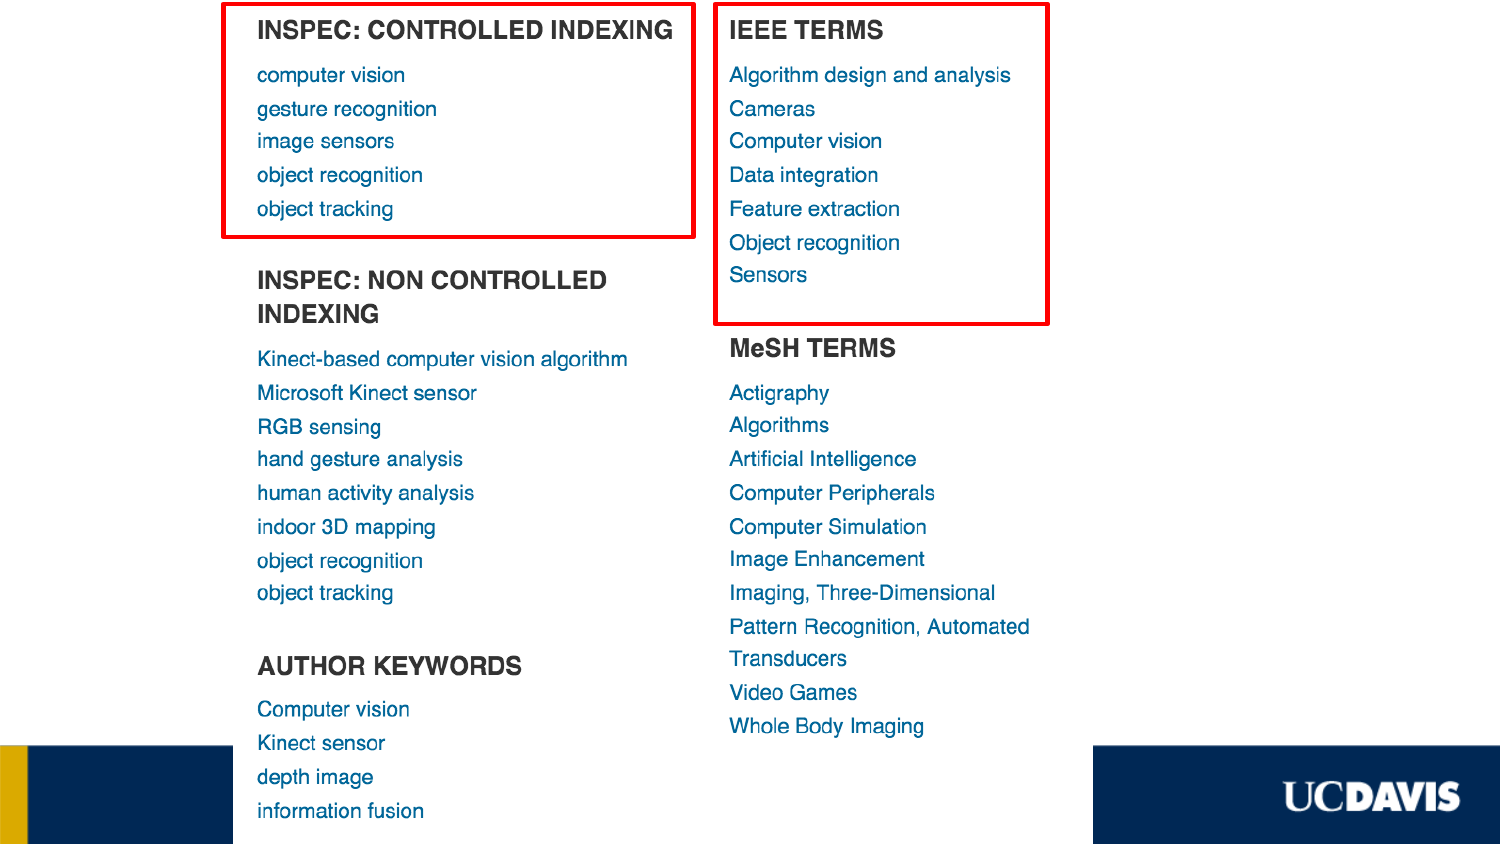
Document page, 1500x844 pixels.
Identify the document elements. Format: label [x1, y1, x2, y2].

picture [0, 0, 1500, 844]
text_box [223, 3, 229, 237]
